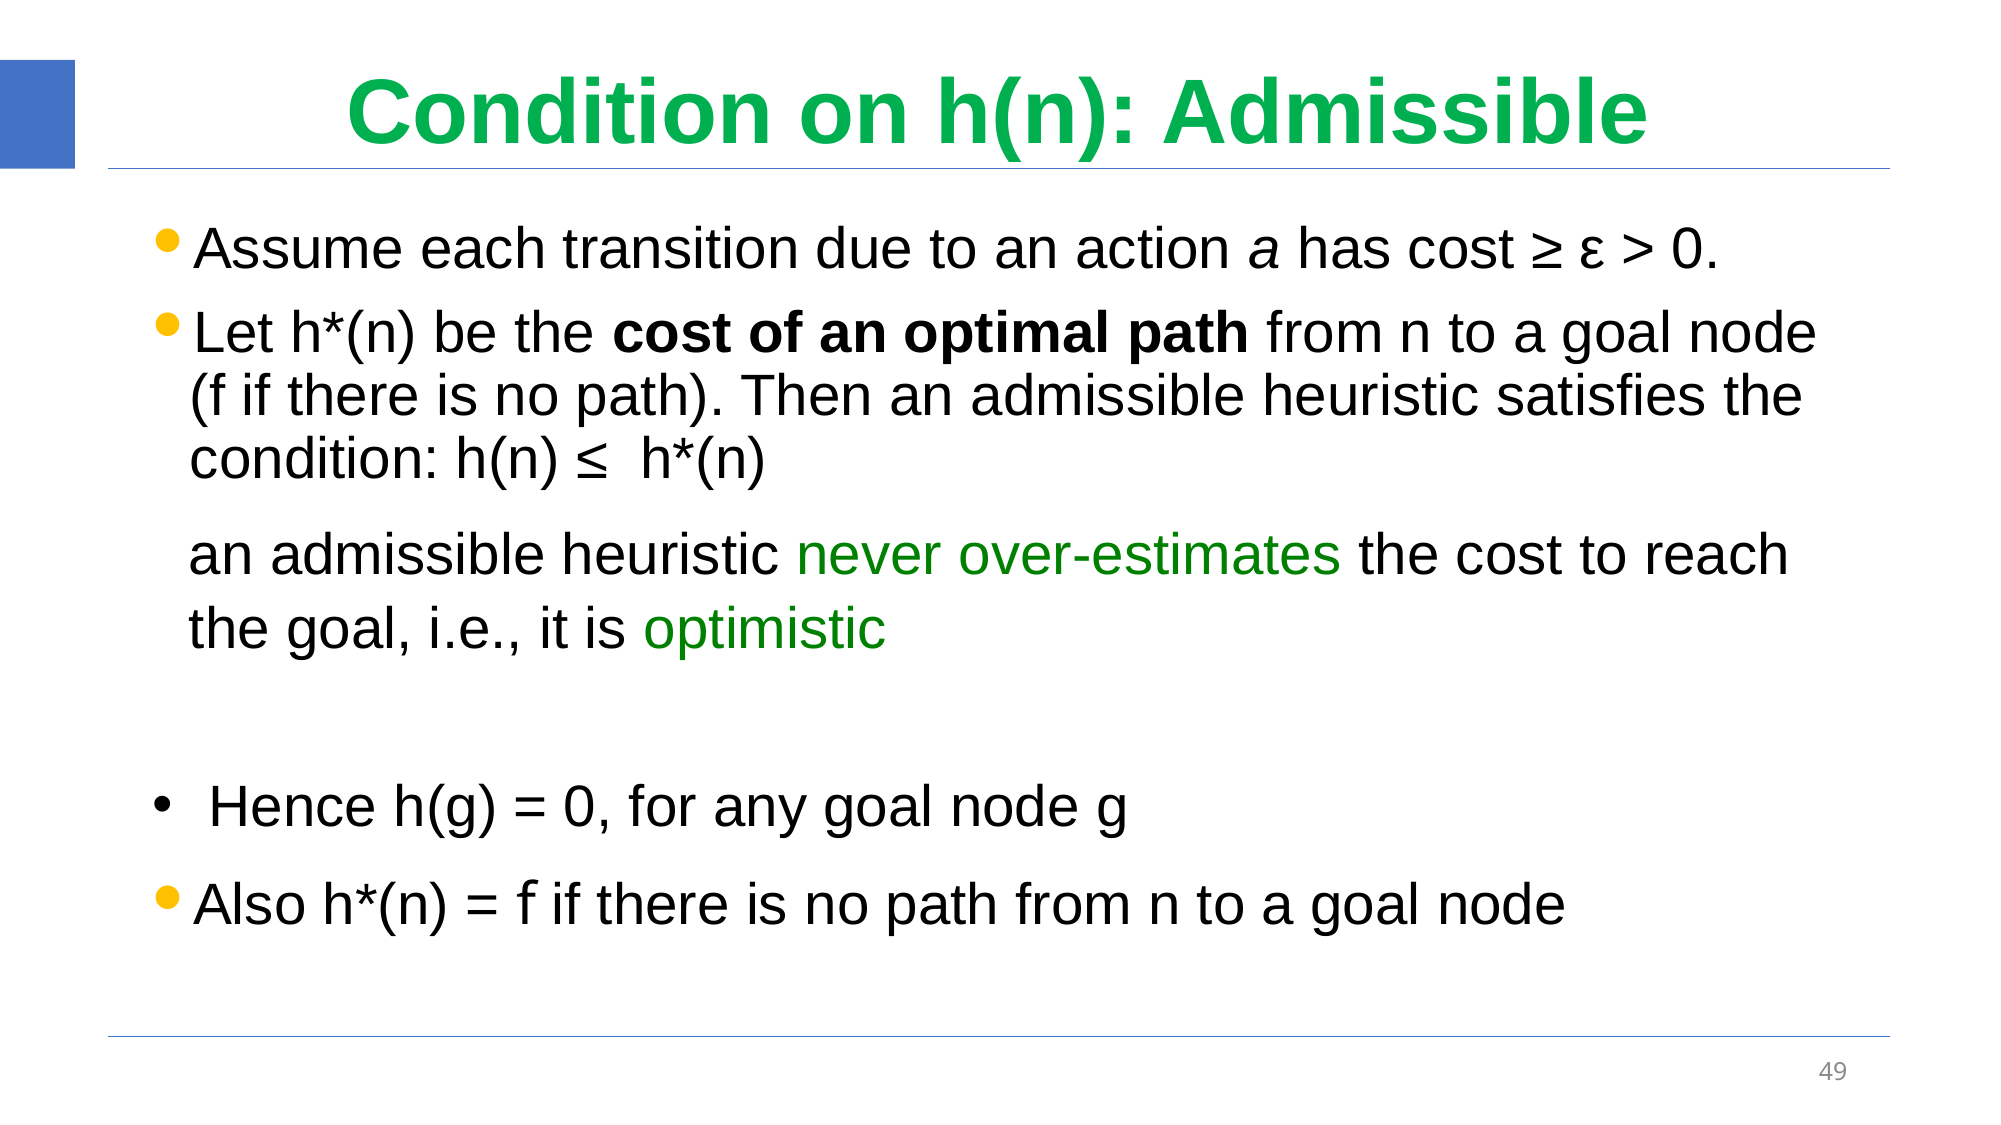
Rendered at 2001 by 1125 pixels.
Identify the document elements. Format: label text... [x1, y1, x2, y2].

title Condition on h(n): Admissible [136, 50, 1862, 179]
list Assume each transition due to an action a has cost ≥ ε > 0. Let h*(n) be the cost of an optimal path from n to a goal node (f if there is no path). Then an admissible heuristic satisfies the condition: h(n) ≤ h*(n) an admissible heuristic never over-estimates the cost to reach the goal, i.e., it is optimistic Hence h(g) = 0, for any goal node g Also h*(n) = f if there is no path from n to a goal node [137, 210, 1863, 1014]
slide_number 49 [1412, 1042, 1863, 1103]
